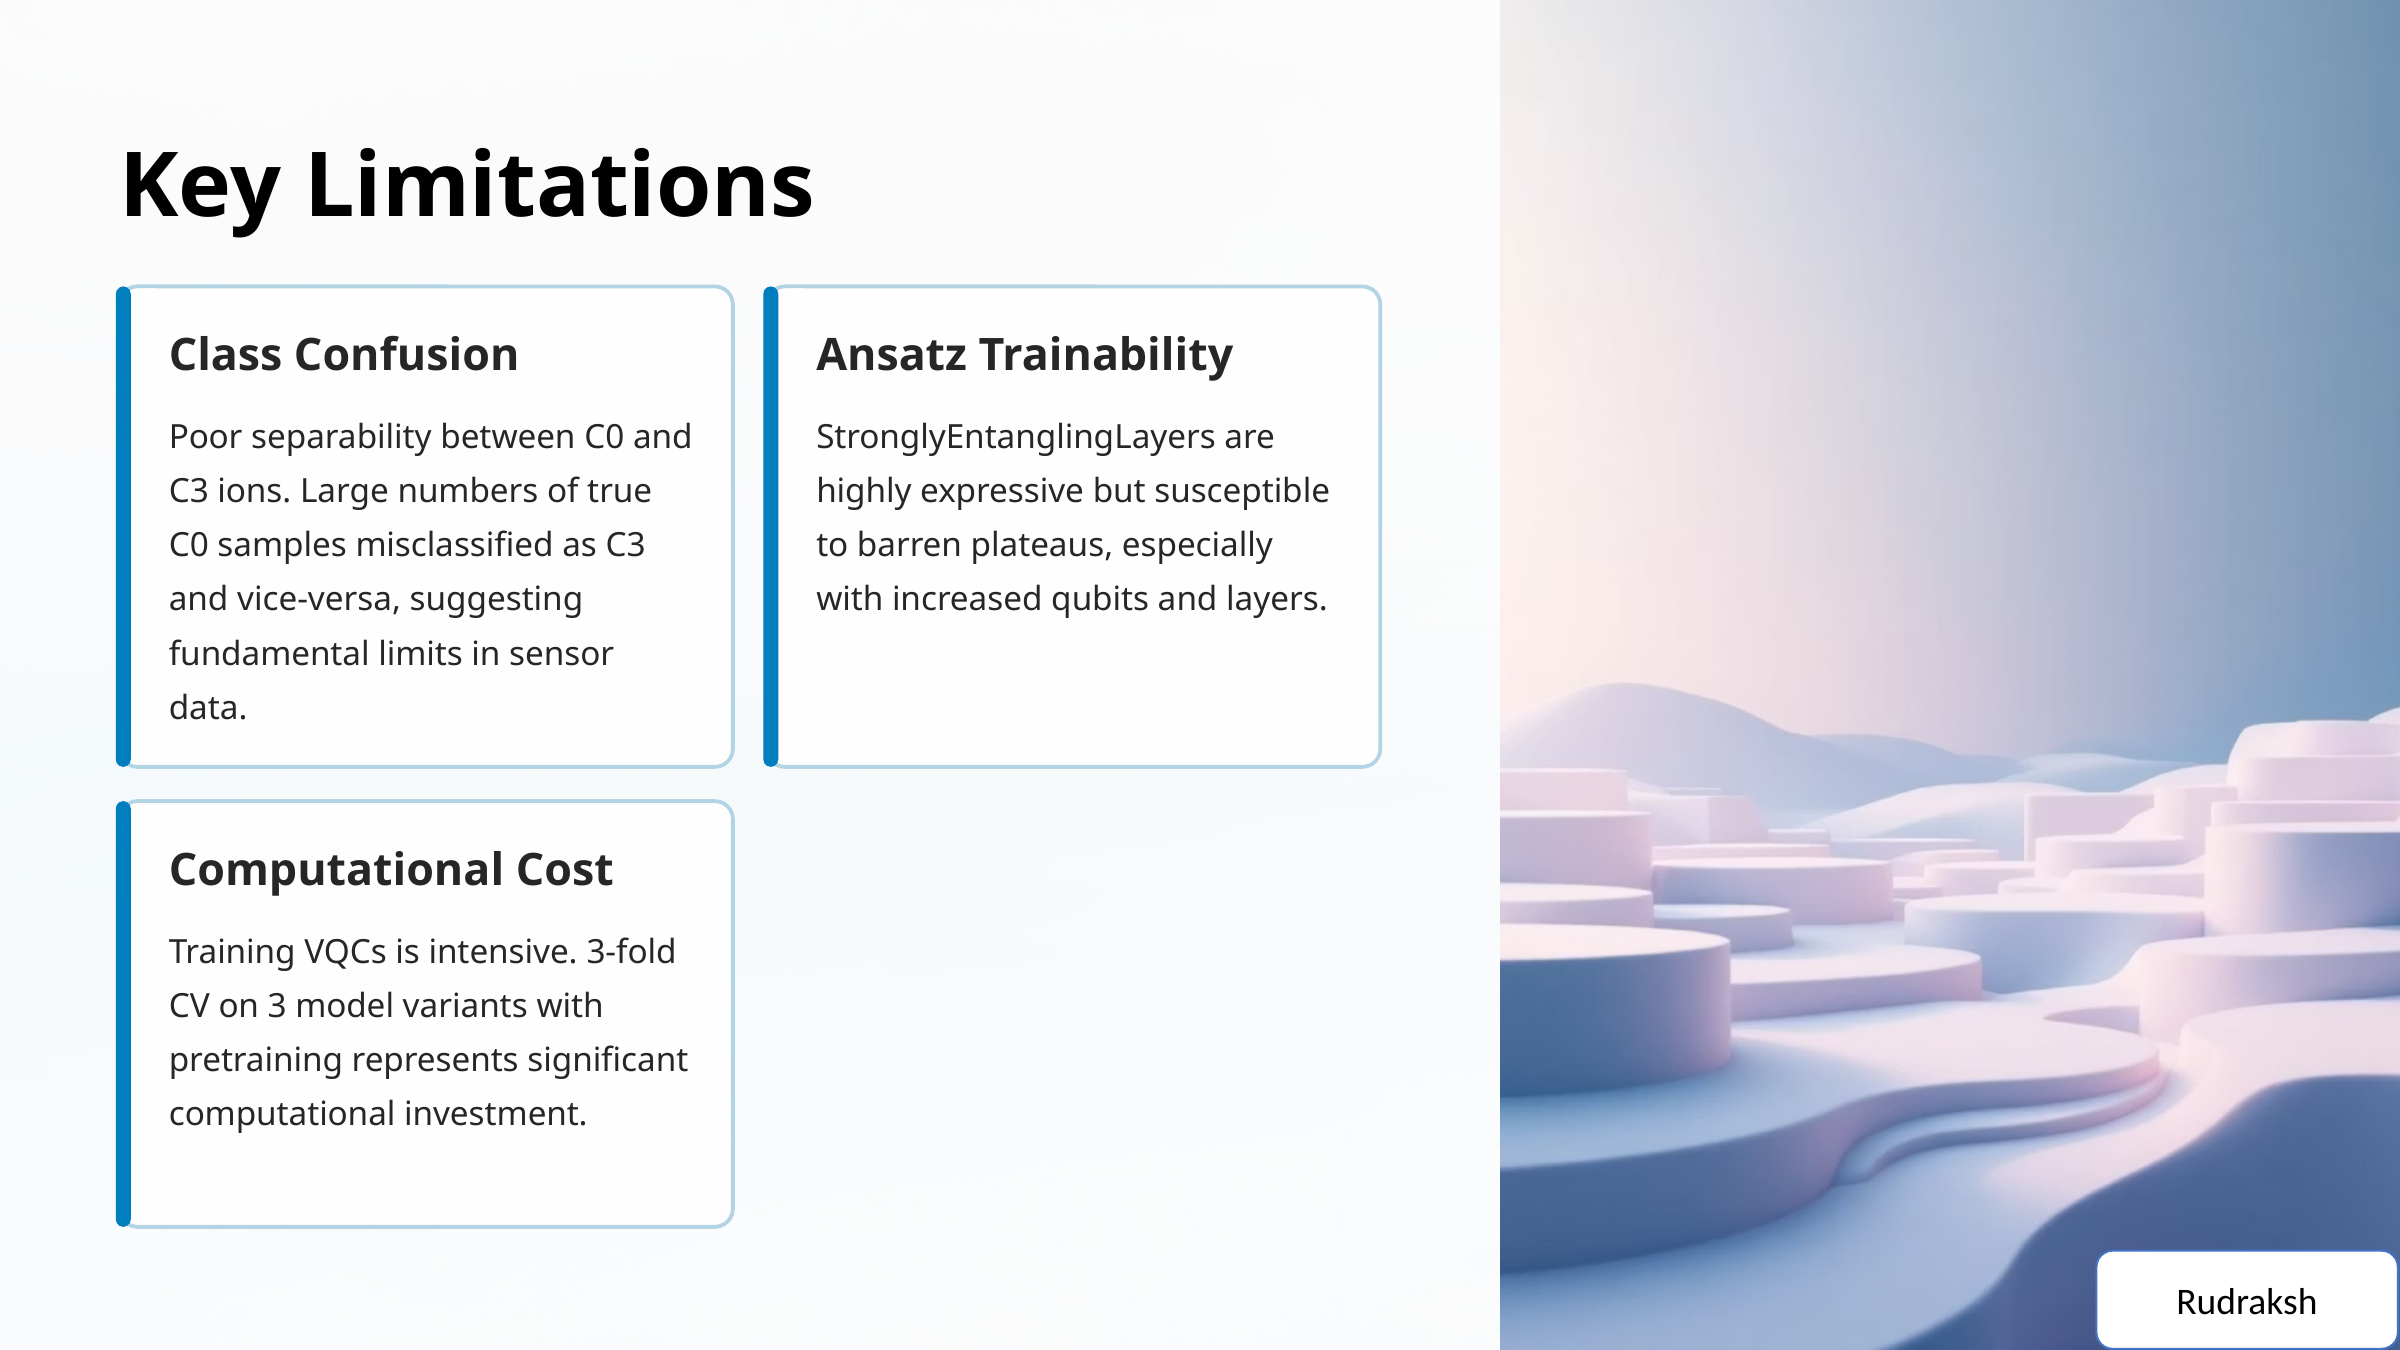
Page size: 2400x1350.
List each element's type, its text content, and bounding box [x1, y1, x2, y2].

text_box [763, 286, 779, 767]
picture [1499, 0, 2400, 1350]
text_box [115, 286, 131, 767]
text_box Ansatz Trainability [816, 324, 1265, 381]
text_box [115, 801, 131, 1227]
text_box Key Limitations [119, 123, 1017, 236]
text_box Class Confusion [168, 324, 618, 381]
text_box [129, 286, 733, 767]
text_box Training VQCs is intensive. 3-fold CV on 3 model variants with pretraining represents significant computational investment. [168, 915, 695, 1189]
text_box Poor separability between C0 and C3 ions. Large numbers of true C0 samples misclassified as C3 and vice-versa, suggesting fundamental limits in sensor data. [168, 400, 695, 729]
text_box Computational Cost [168, 838, 618, 895]
text_box [129, 801, 733, 1227]
text_box [777, 286, 1381, 767]
text_box StronglyEntanglingLayers are highly expressive but susceptible to barren plateaus, especially with increased qubits and layers. [816, 400, 1343, 675]
